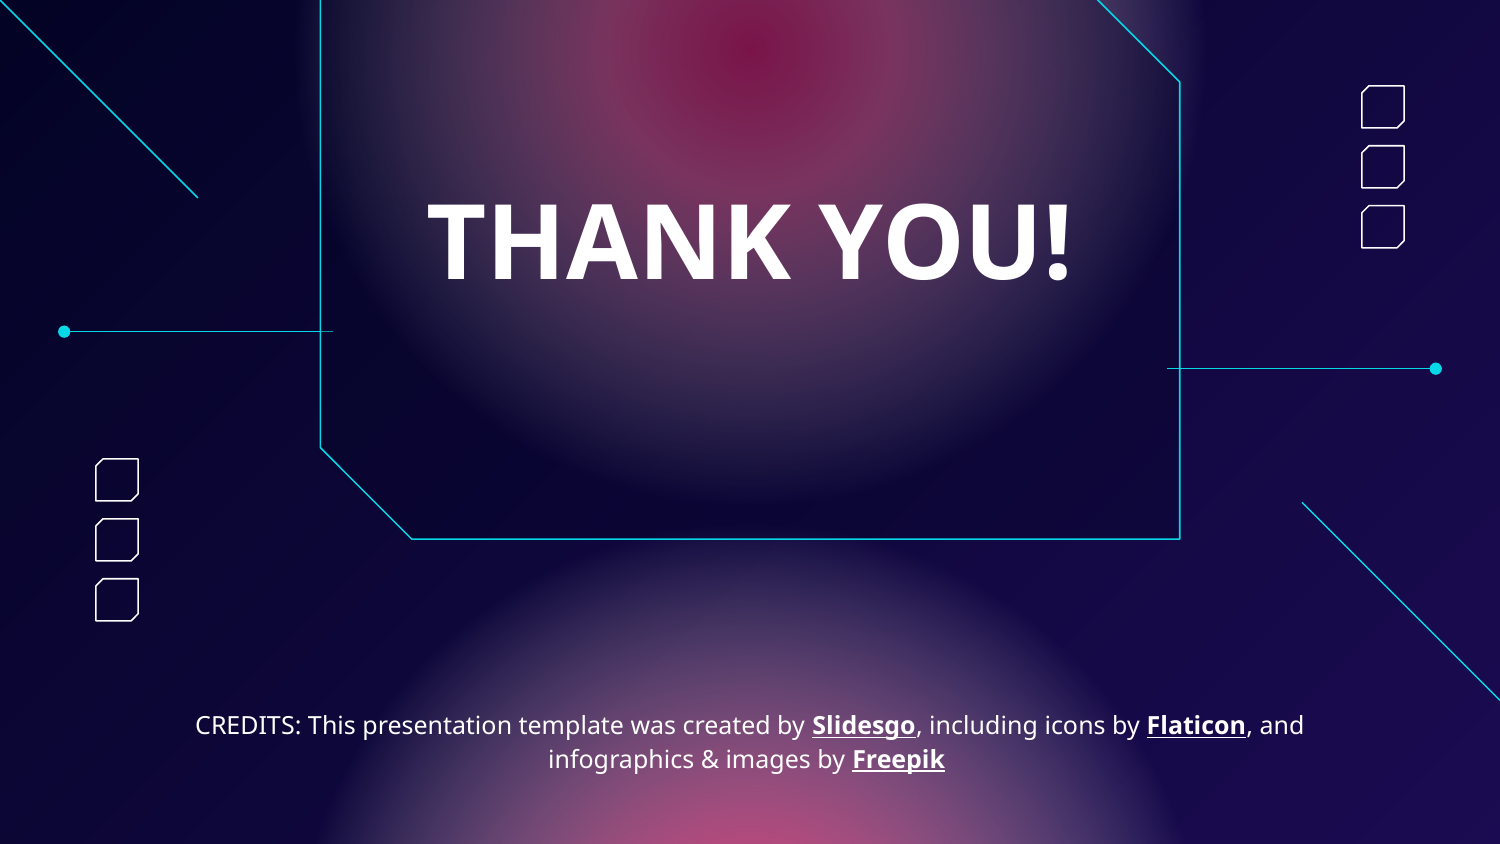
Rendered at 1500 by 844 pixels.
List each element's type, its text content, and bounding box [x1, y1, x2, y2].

title THANK YOU! [387, 152, 1113, 324]
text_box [1167, 367, 1500, 567]
text_box [320, 0, 1180, 540]
